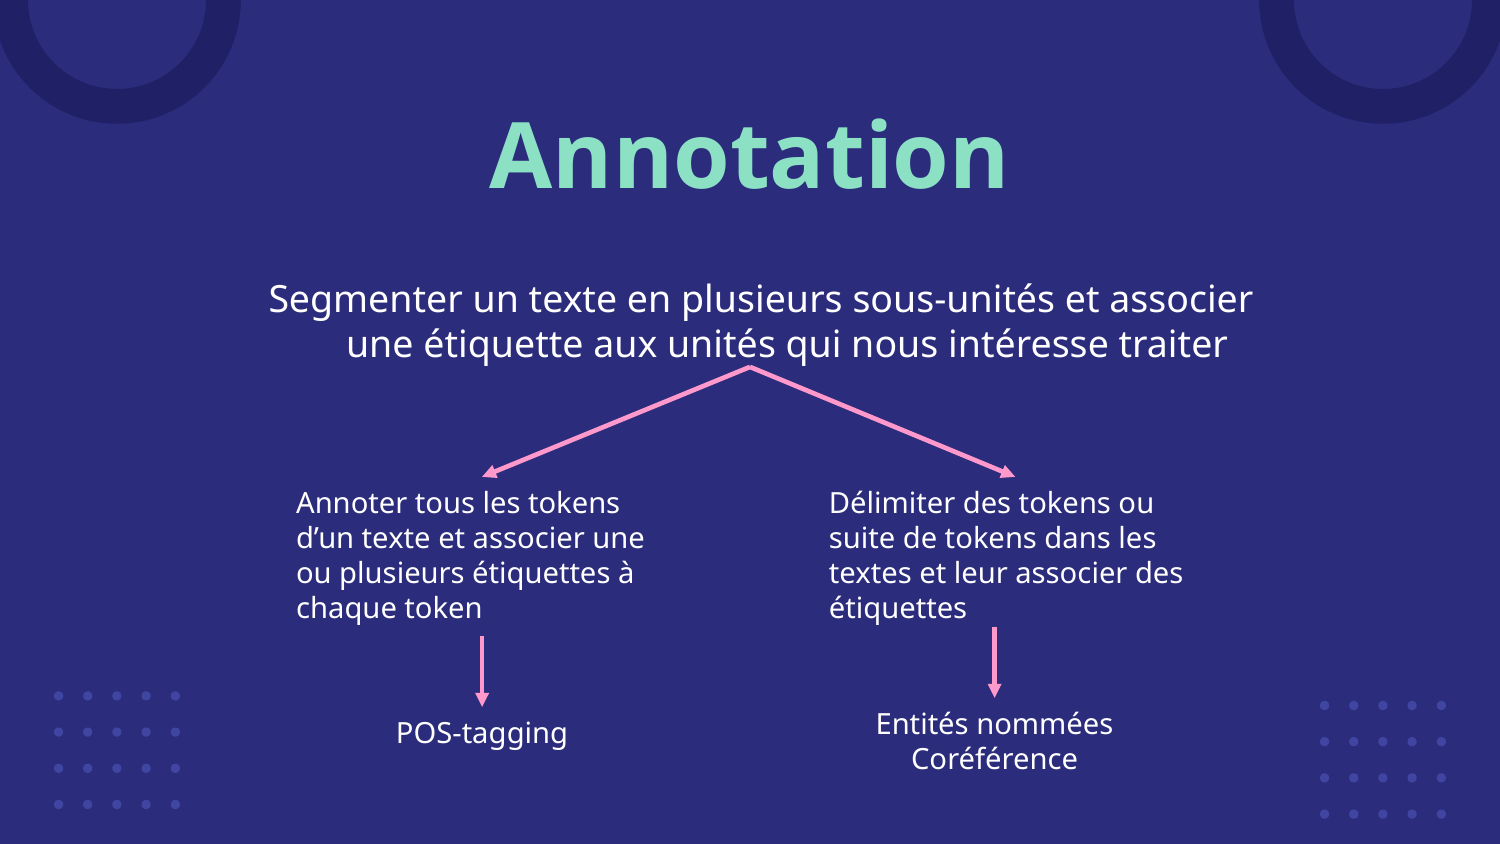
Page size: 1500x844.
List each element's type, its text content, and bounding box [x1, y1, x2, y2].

text_box Délimiter des tokens ou suite de tokens dans les textes et leur associer des étiquettes [814, 476, 1217, 632]
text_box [749, 366, 1016, 477]
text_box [481, 366, 748, 477]
text_box POS-tagging [281, 706, 683, 757]
subtitle Segmenter un texte en plusieurs sous-unités et associer une étiquette aux unités qui nous intéresse traiter [210, 260, 1290, 367]
text_box Entités nommées Coréférence [825, 697, 1164, 783]
text_box Annoter tous les tokens d’un texte et associer une ou plusieurs étiquettes à chaque token [281, 476, 683, 632]
title Annotation [210, 51, 1290, 222]
